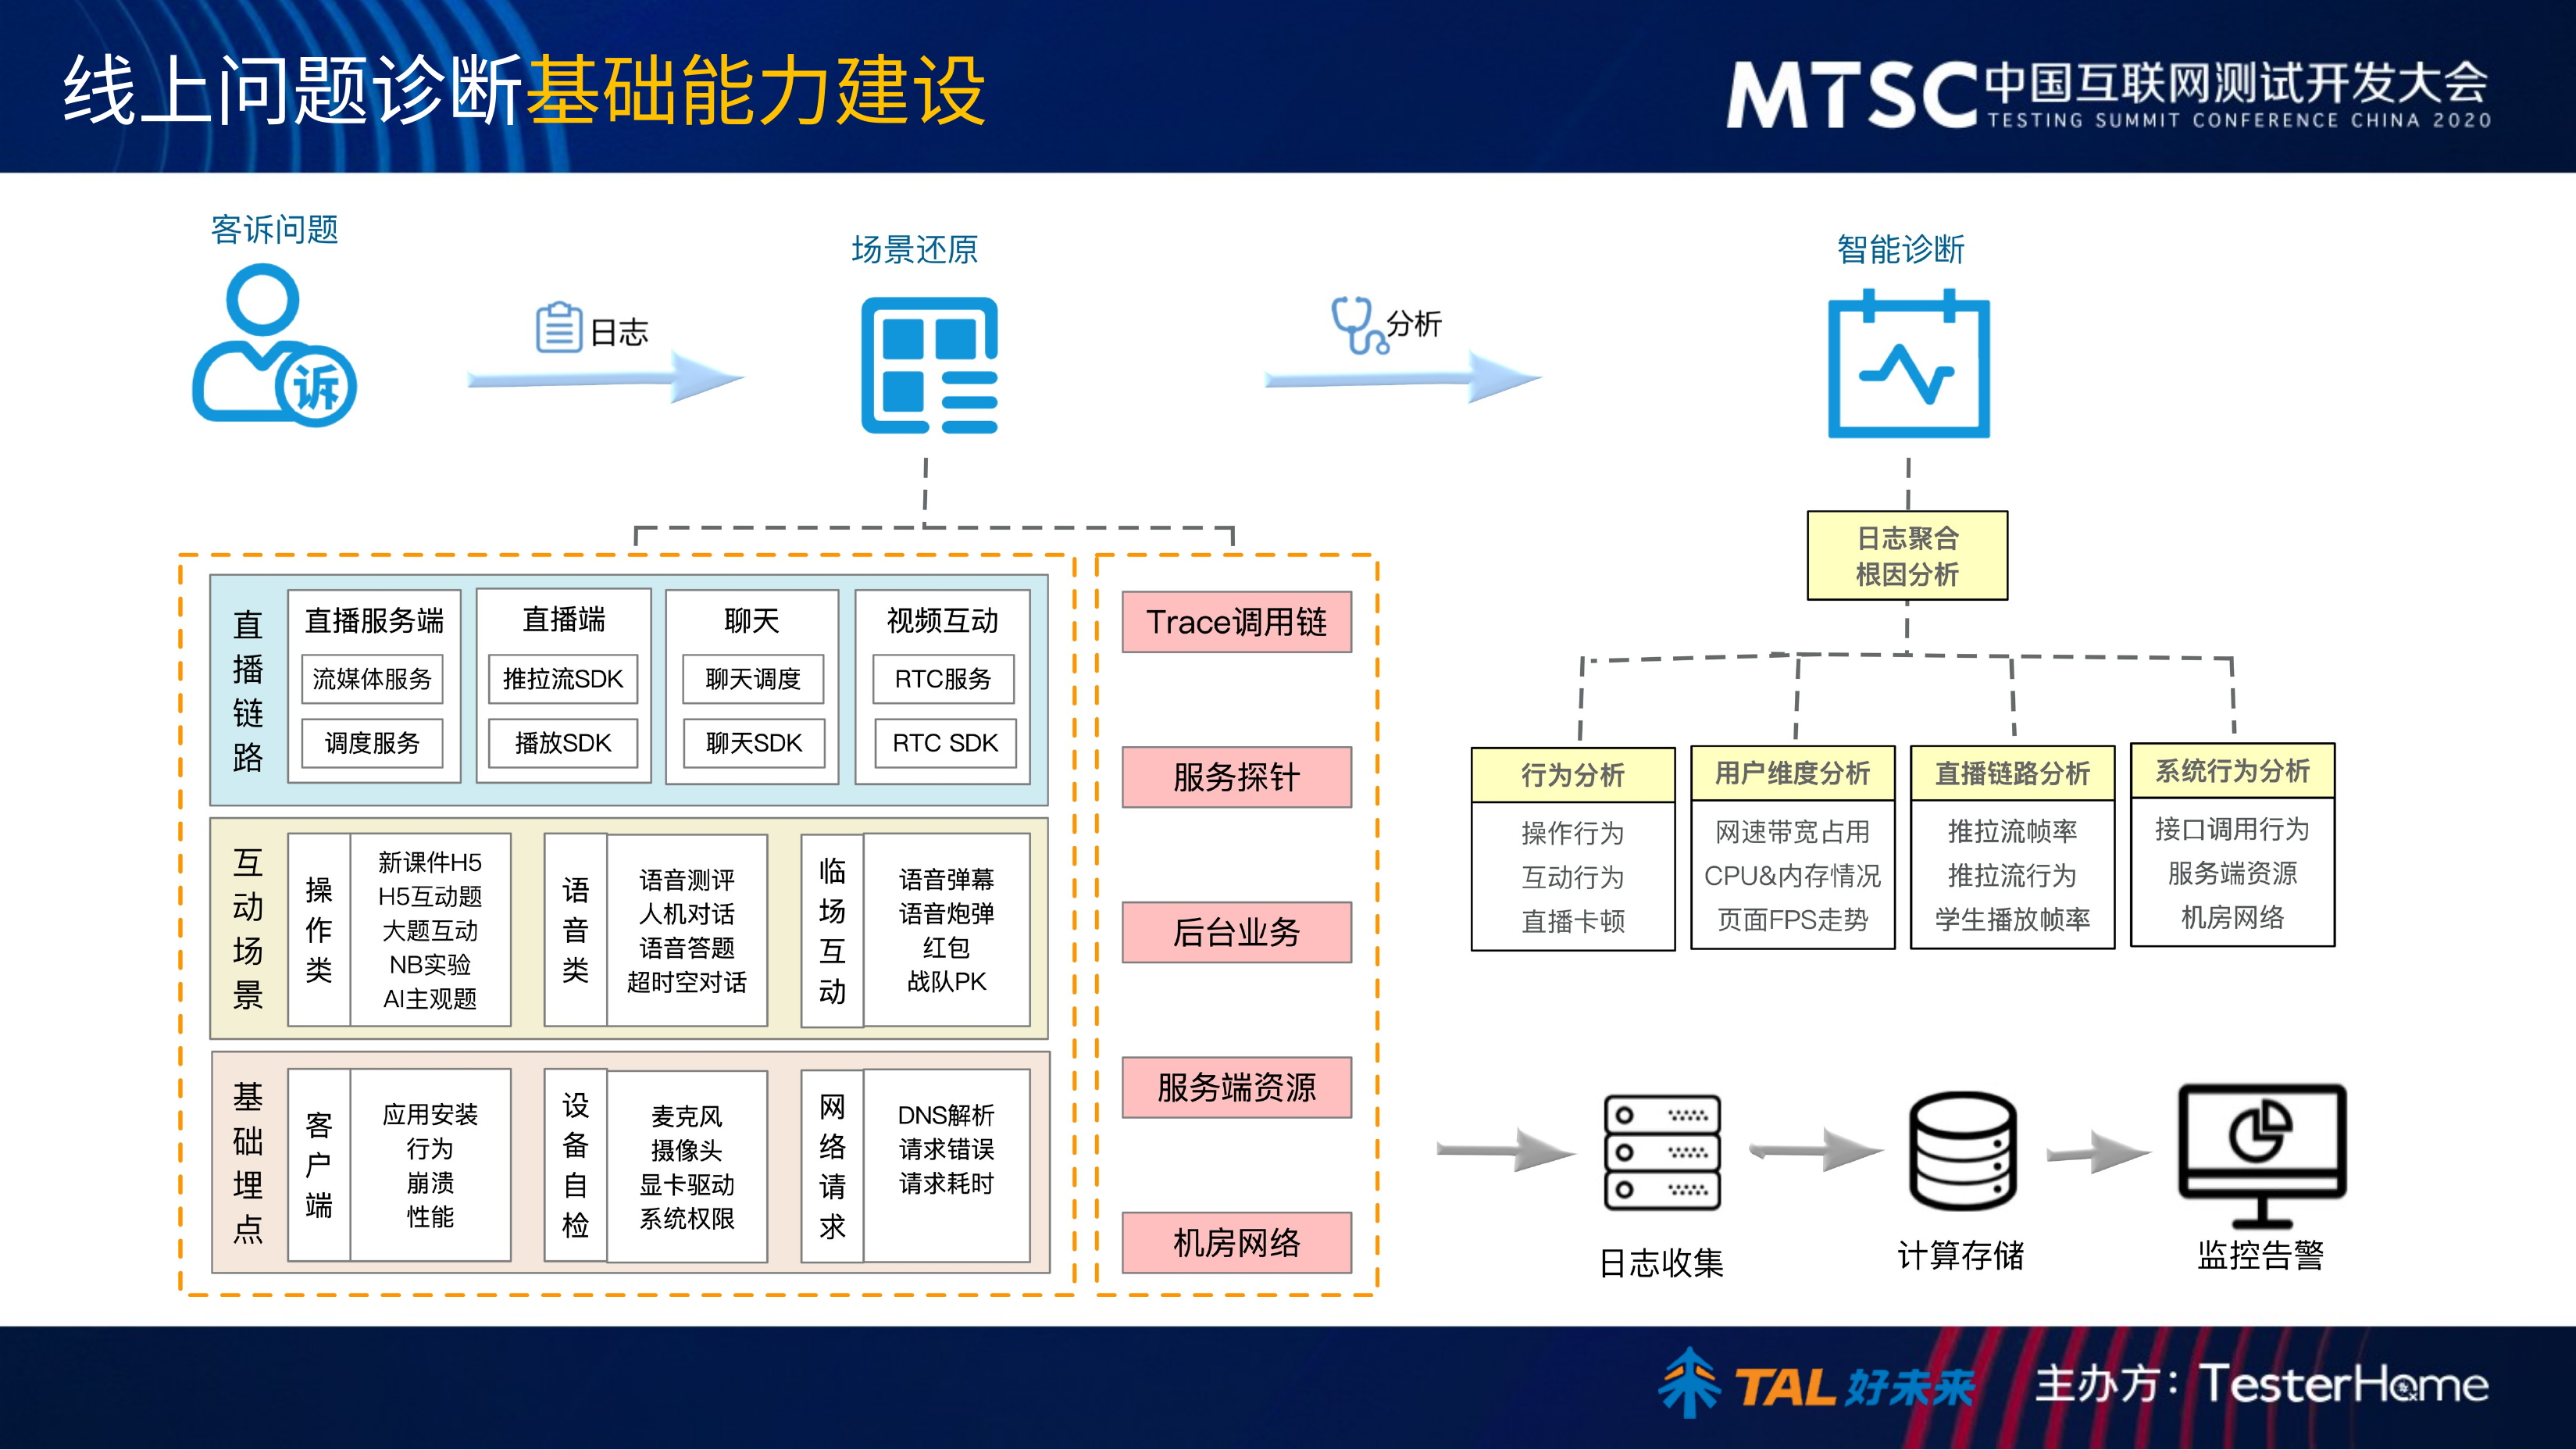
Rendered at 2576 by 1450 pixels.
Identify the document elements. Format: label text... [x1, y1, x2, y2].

picture [0, 0, 2576, 1449]
title 线上问题诊断基础能力建设 [59, 40, 990, 284]
